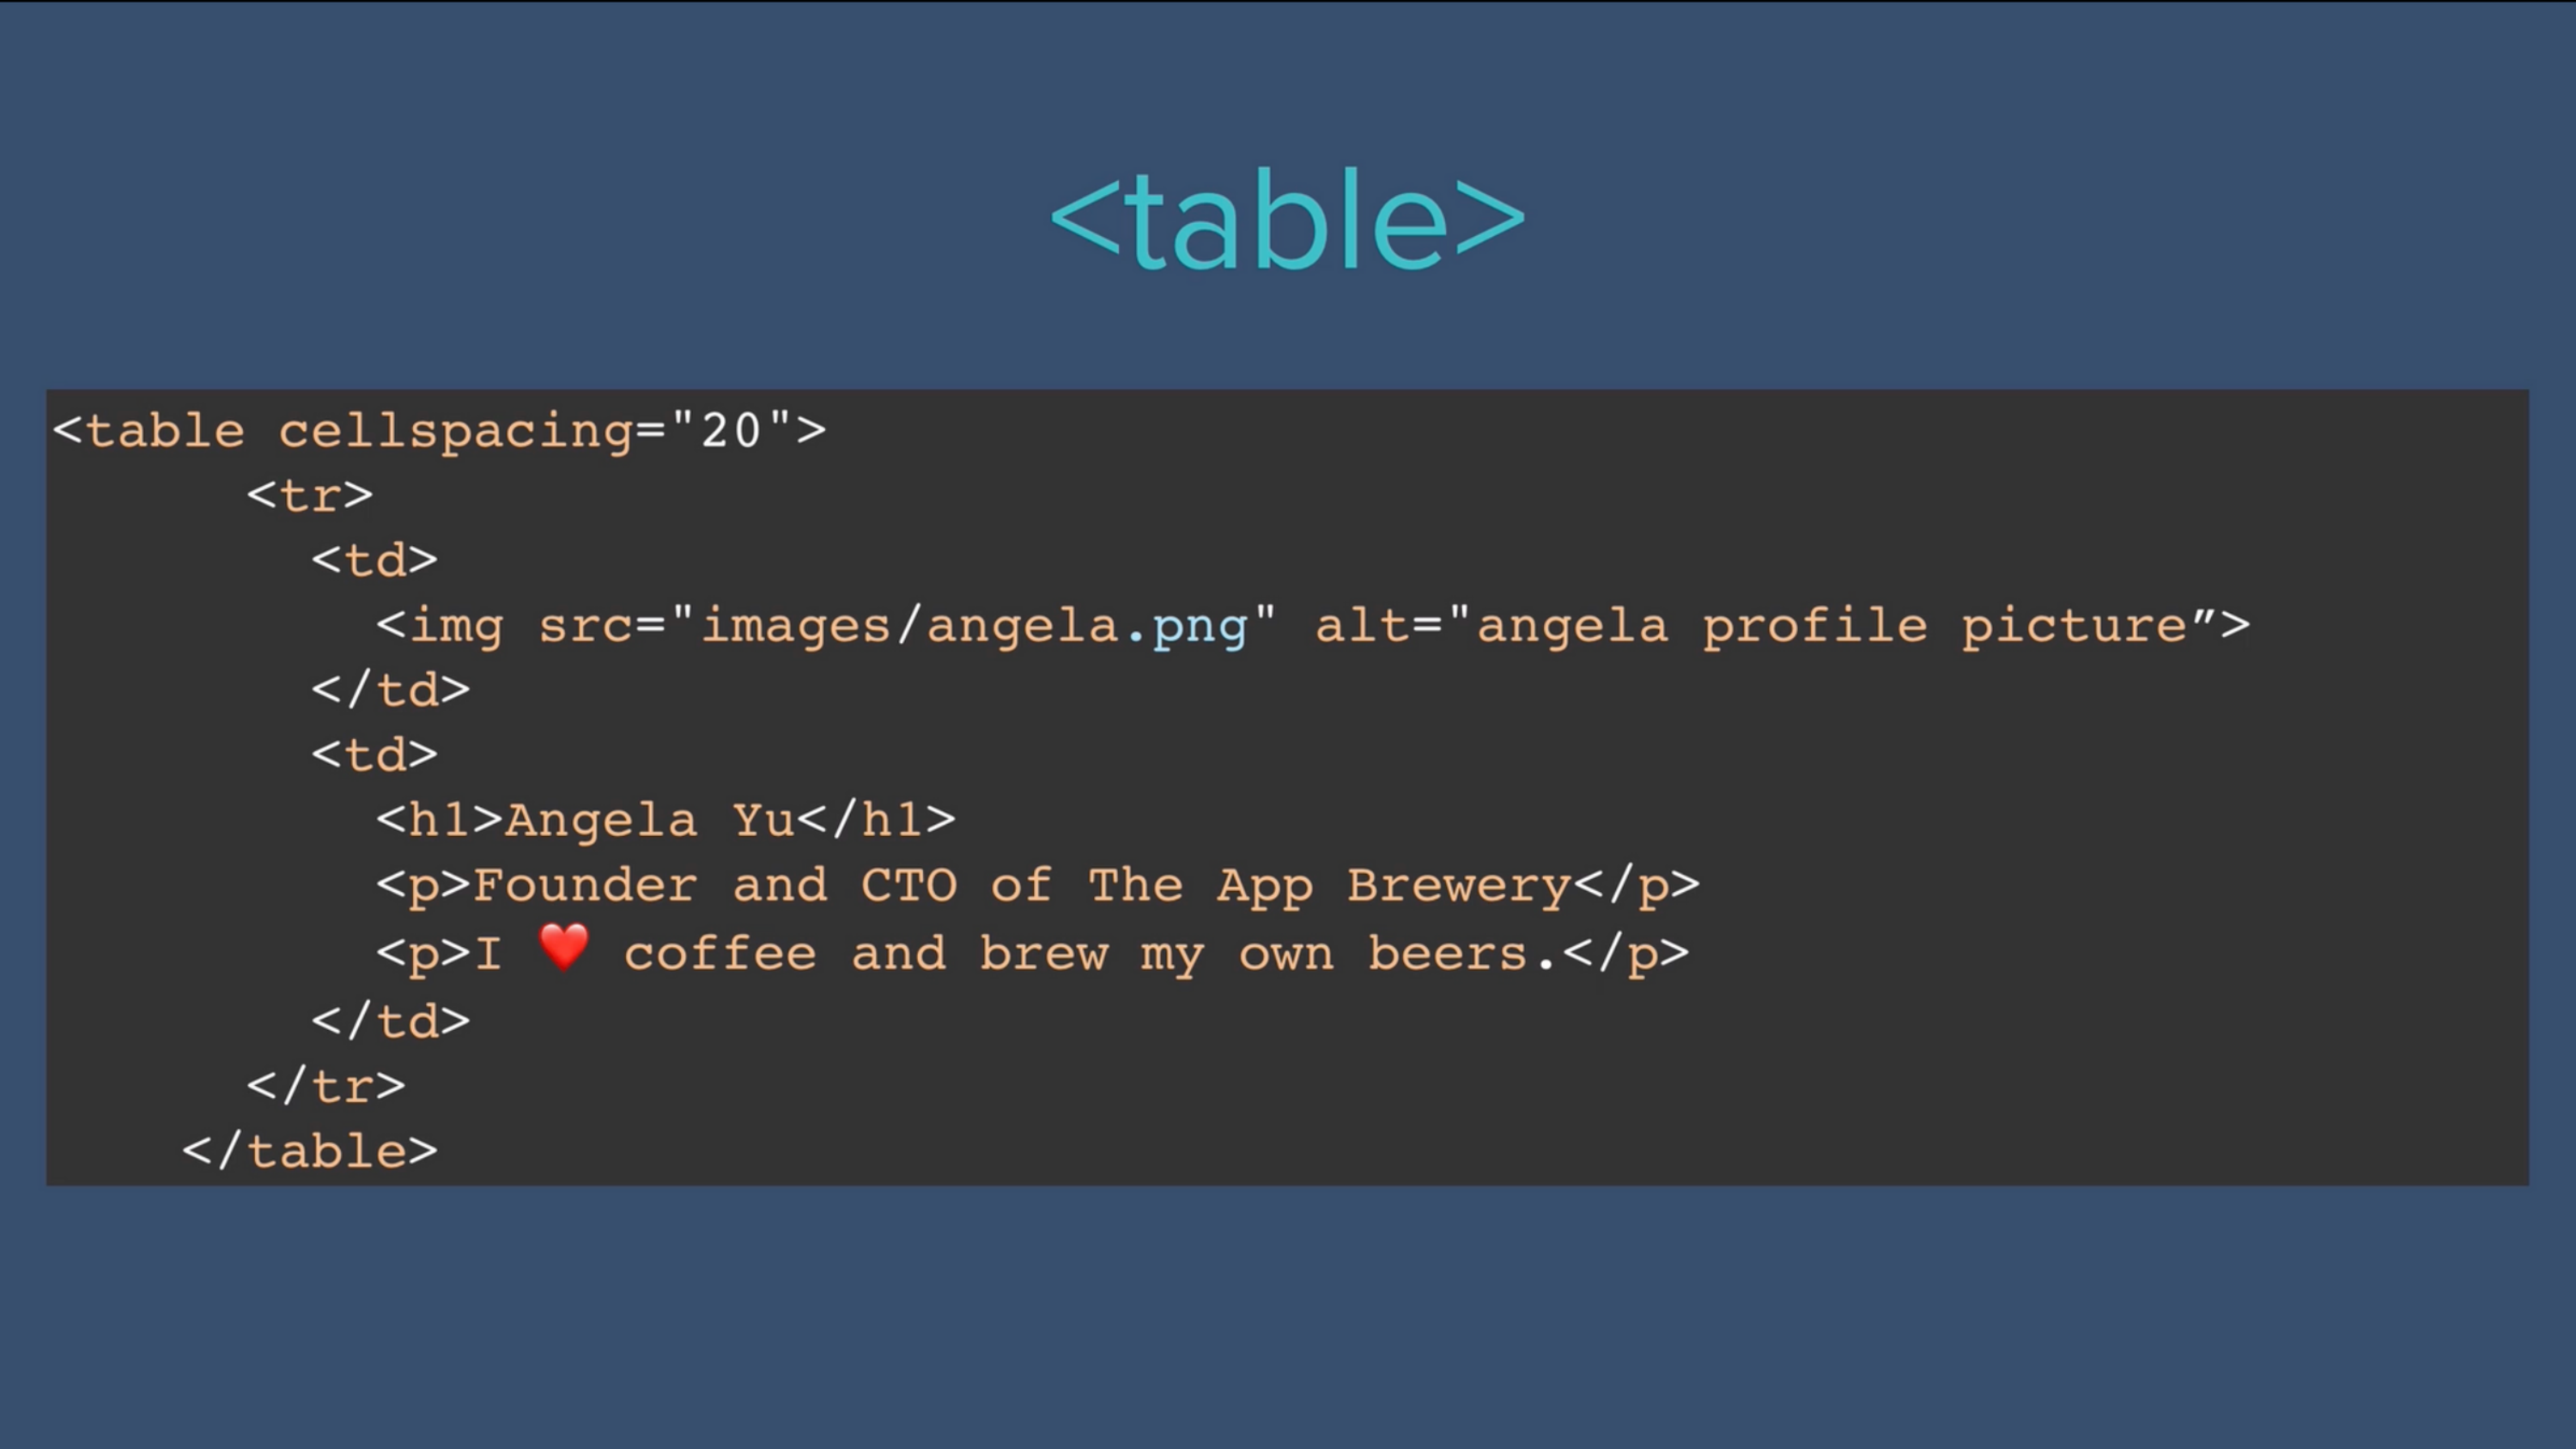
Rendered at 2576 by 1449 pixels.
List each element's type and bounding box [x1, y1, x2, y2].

text_box [0, 0, 2576, 1221]
